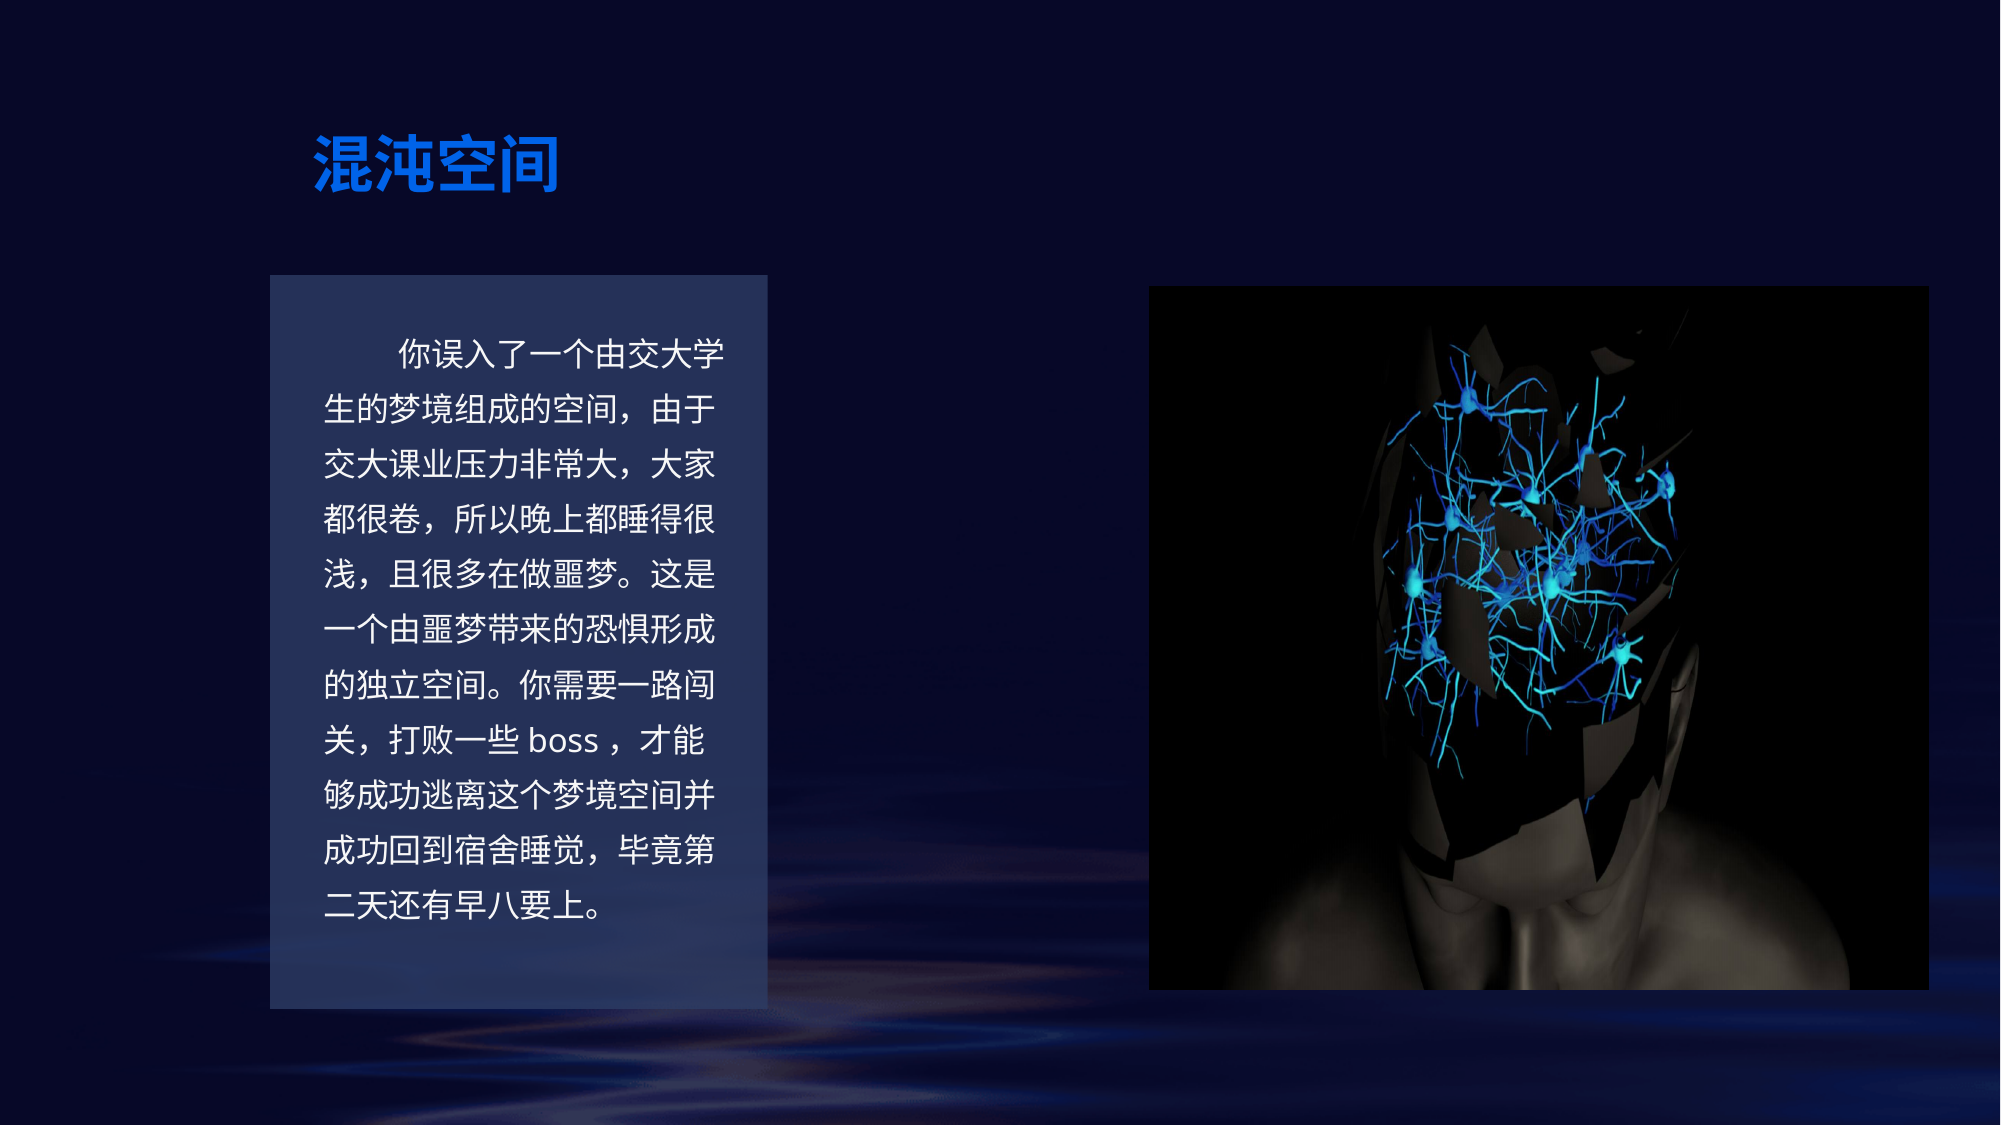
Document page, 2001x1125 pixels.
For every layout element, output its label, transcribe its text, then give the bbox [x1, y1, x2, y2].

picture [0, 0, 2001, 1125]
text_box 混沌空间 [291, 74, 2000, 221]
text_box [270, 275, 768, 1009]
text_box 你误入了一个由交大学生的梦境组成的空间，由于交大课业压力非常大，大家都很卷，所以晚上都睡得很浅，且很多在做噩梦。这是一个由噩梦带来的恐惧形成的独立空间。你需要一路闯关，打败一些boss，才能够成功逃离这个梦境空间并成功回到宿舍睡觉，毕竟第二天还有早八要上。 [312, 312, 741, 793]
